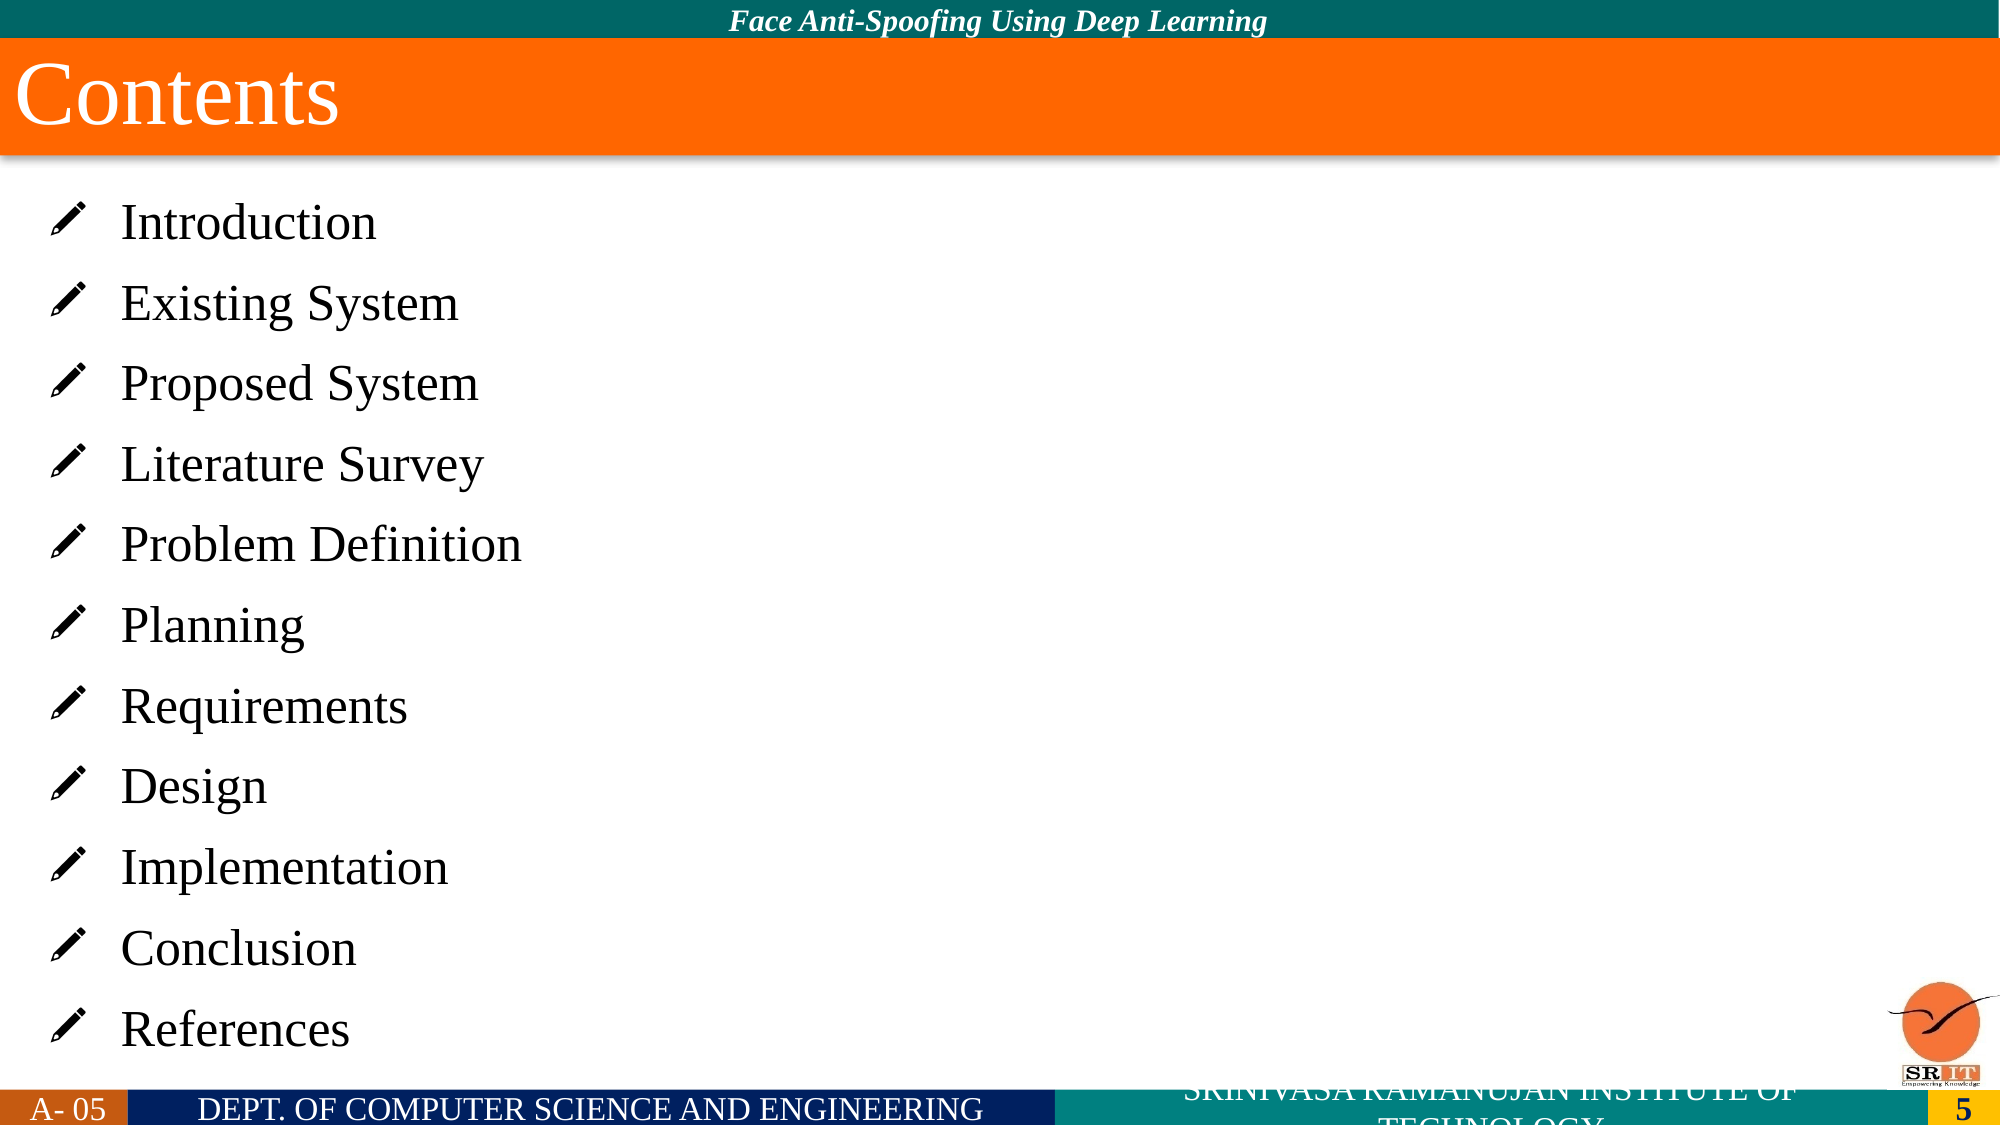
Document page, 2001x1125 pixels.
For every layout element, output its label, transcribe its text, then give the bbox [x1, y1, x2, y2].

picture [47, 278, 89, 320]
picture [1887, 977, 2000, 1090]
picture [47, 440, 89, 481]
picture [47, 924, 89, 965]
picture [47, 198, 89, 239]
picture [47, 359, 89, 401]
picture [47, 682, 89, 723]
picture [47, 762, 89, 804]
picture [47, 843, 89, 885]
picture [47, 601, 89, 643]
picture [47, 1004, 89, 1046]
list Introduction Existing System Proposed System Literature Survey Problem Definition Planning Requirements Design Implementation Conclusion References [32, 179, 1965, 1065]
title Contents [0, 38, 2000, 156]
picture [47, 520, 89, 562]
